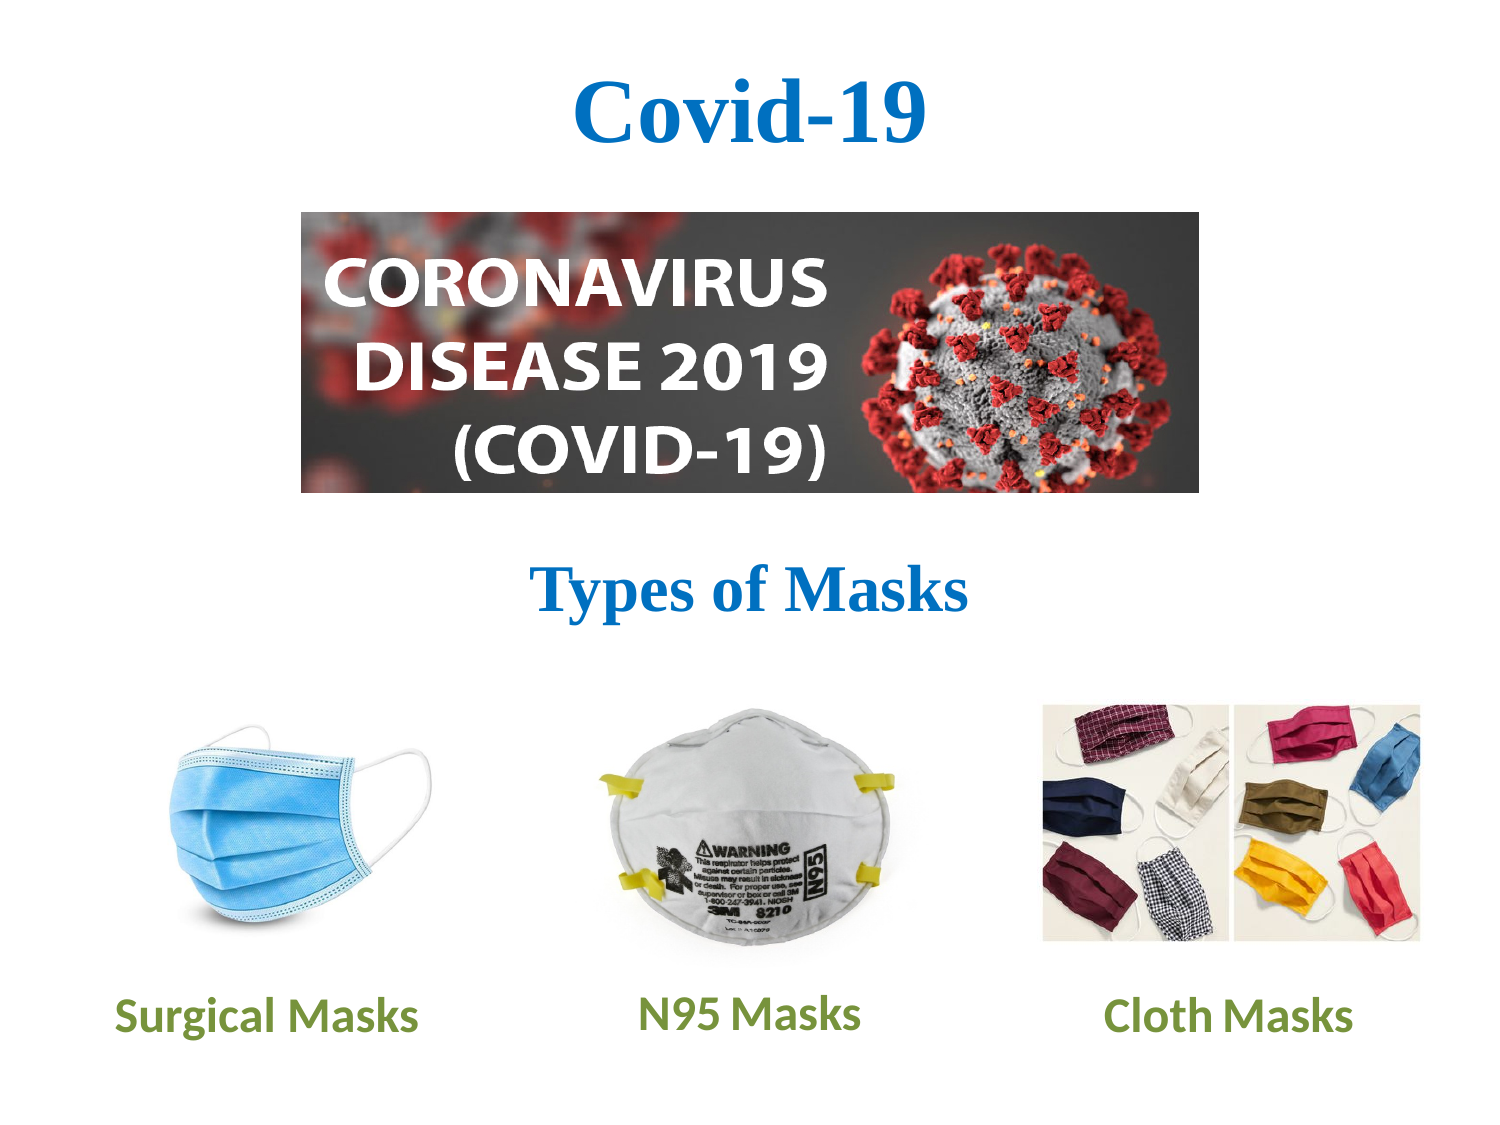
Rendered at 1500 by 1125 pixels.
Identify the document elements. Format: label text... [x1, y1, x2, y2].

picture [1037, 699, 1426, 946]
text_box Surgical Masks [99, 974, 435, 1050]
picture [149, 674, 451, 976]
text_box Cloth Masks [1089, 974, 1370, 1050]
picture [570, 687, 930, 972]
text_box Types of Masks [514, 537, 985, 633]
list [301, 212, 1199, 494]
text_box N95 Masks [623, 980, 877, 1049]
title Covid-19 [75, 12, 1425, 200]
